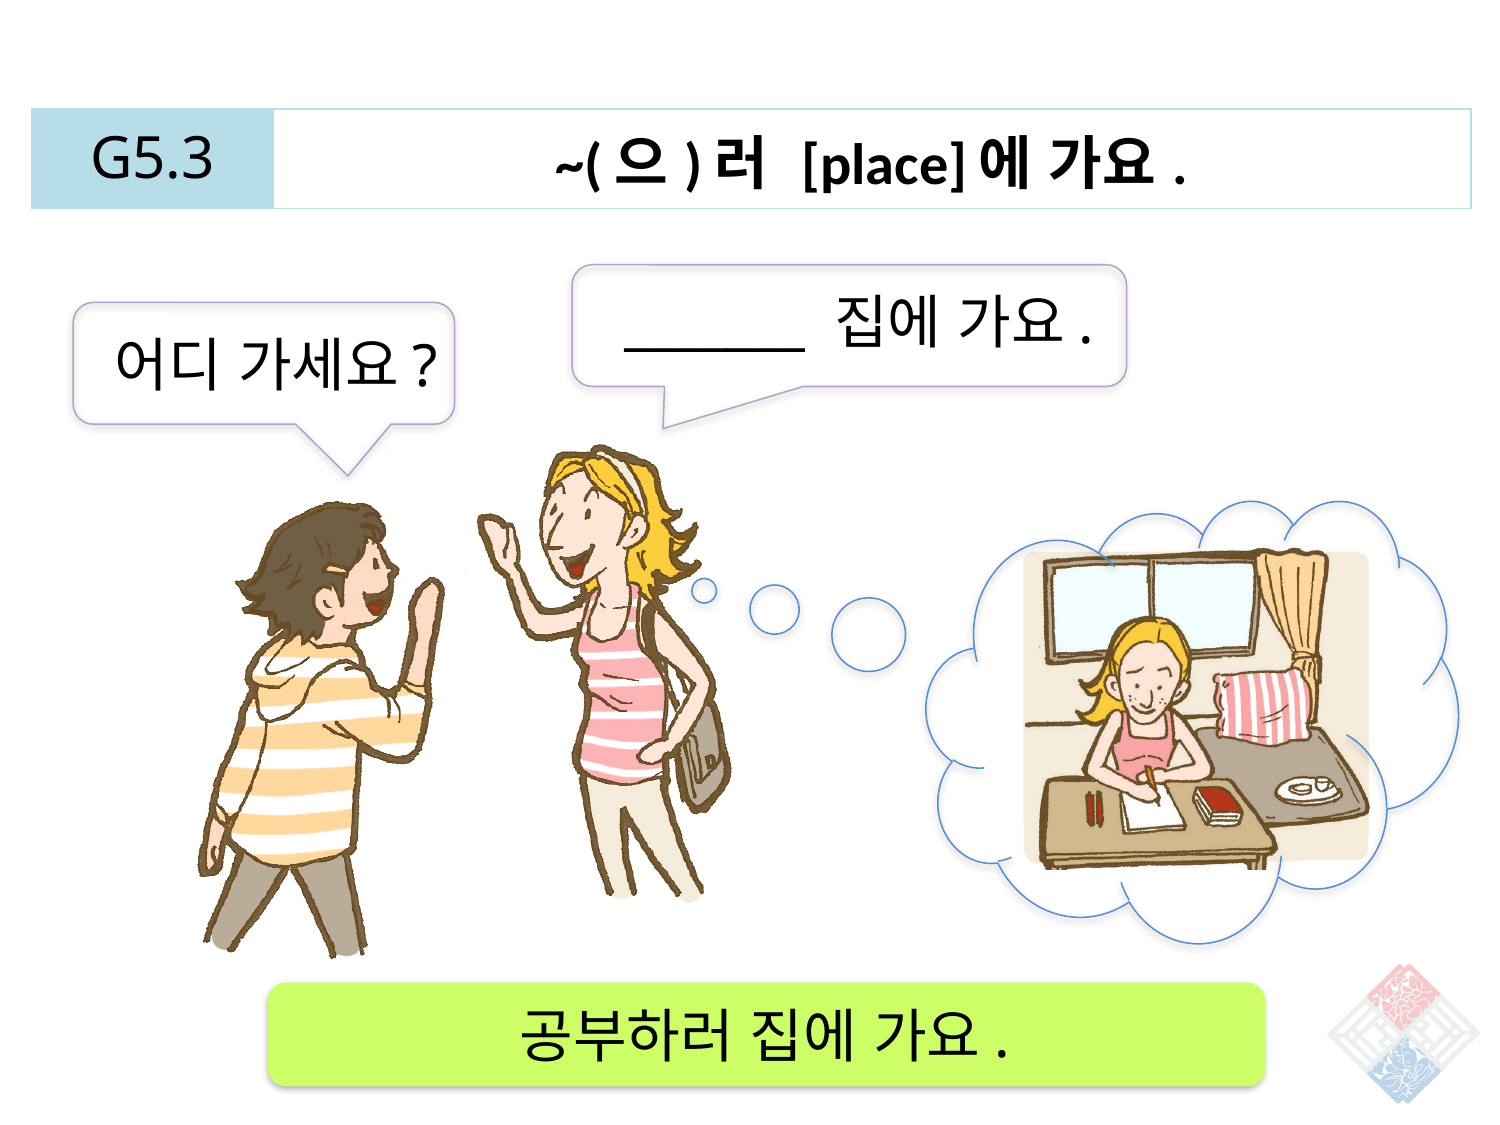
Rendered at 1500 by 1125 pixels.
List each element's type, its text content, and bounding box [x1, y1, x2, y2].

text_box [1104, 500, 1460, 826]
table_header ~(으)러 [place]에 가요. [274, 110, 1470, 208]
text_box _______ 집에 가요. [610, 277, 1110, 363]
picture [1003, 543, 1382, 870]
text_box [772, 584, 800, 635]
text_box 공부하러 집에 가요. [504, 991, 1025, 1077]
text_box [925, 566, 998, 866]
text_box [72, 301, 456, 429]
picture [175, 430, 767, 969]
text_box [831, 597, 907, 673]
text_box 어디 가세요? [100, 320, 454, 406]
text_box [1005, 878, 1354, 945]
table_header G5.3 [32, 110, 272, 208]
text_box [267, 982, 1266, 1087]
text_box [571, 263, 1128, 429]
